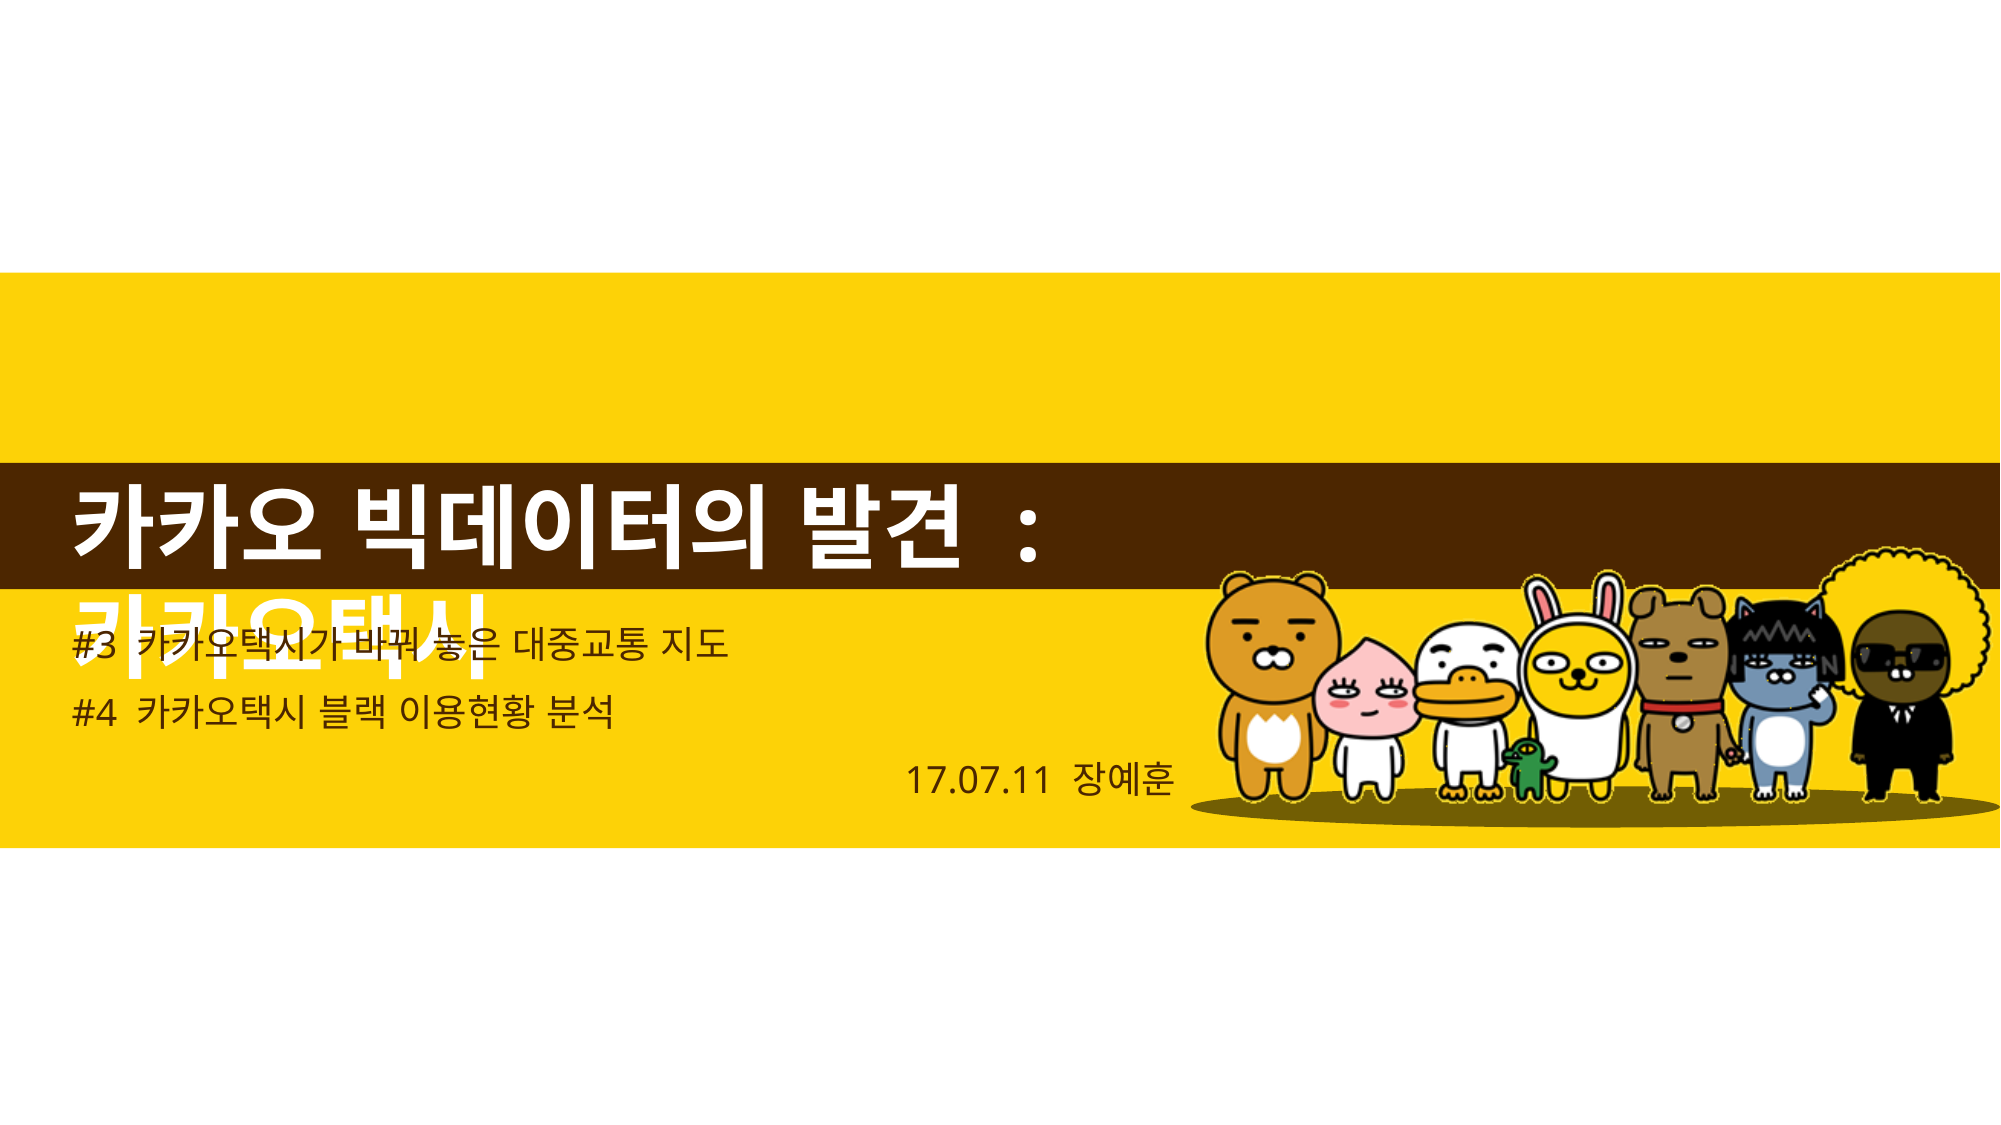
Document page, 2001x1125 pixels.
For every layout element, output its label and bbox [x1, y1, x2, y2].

picture [1190, 527, 2000, 819]
